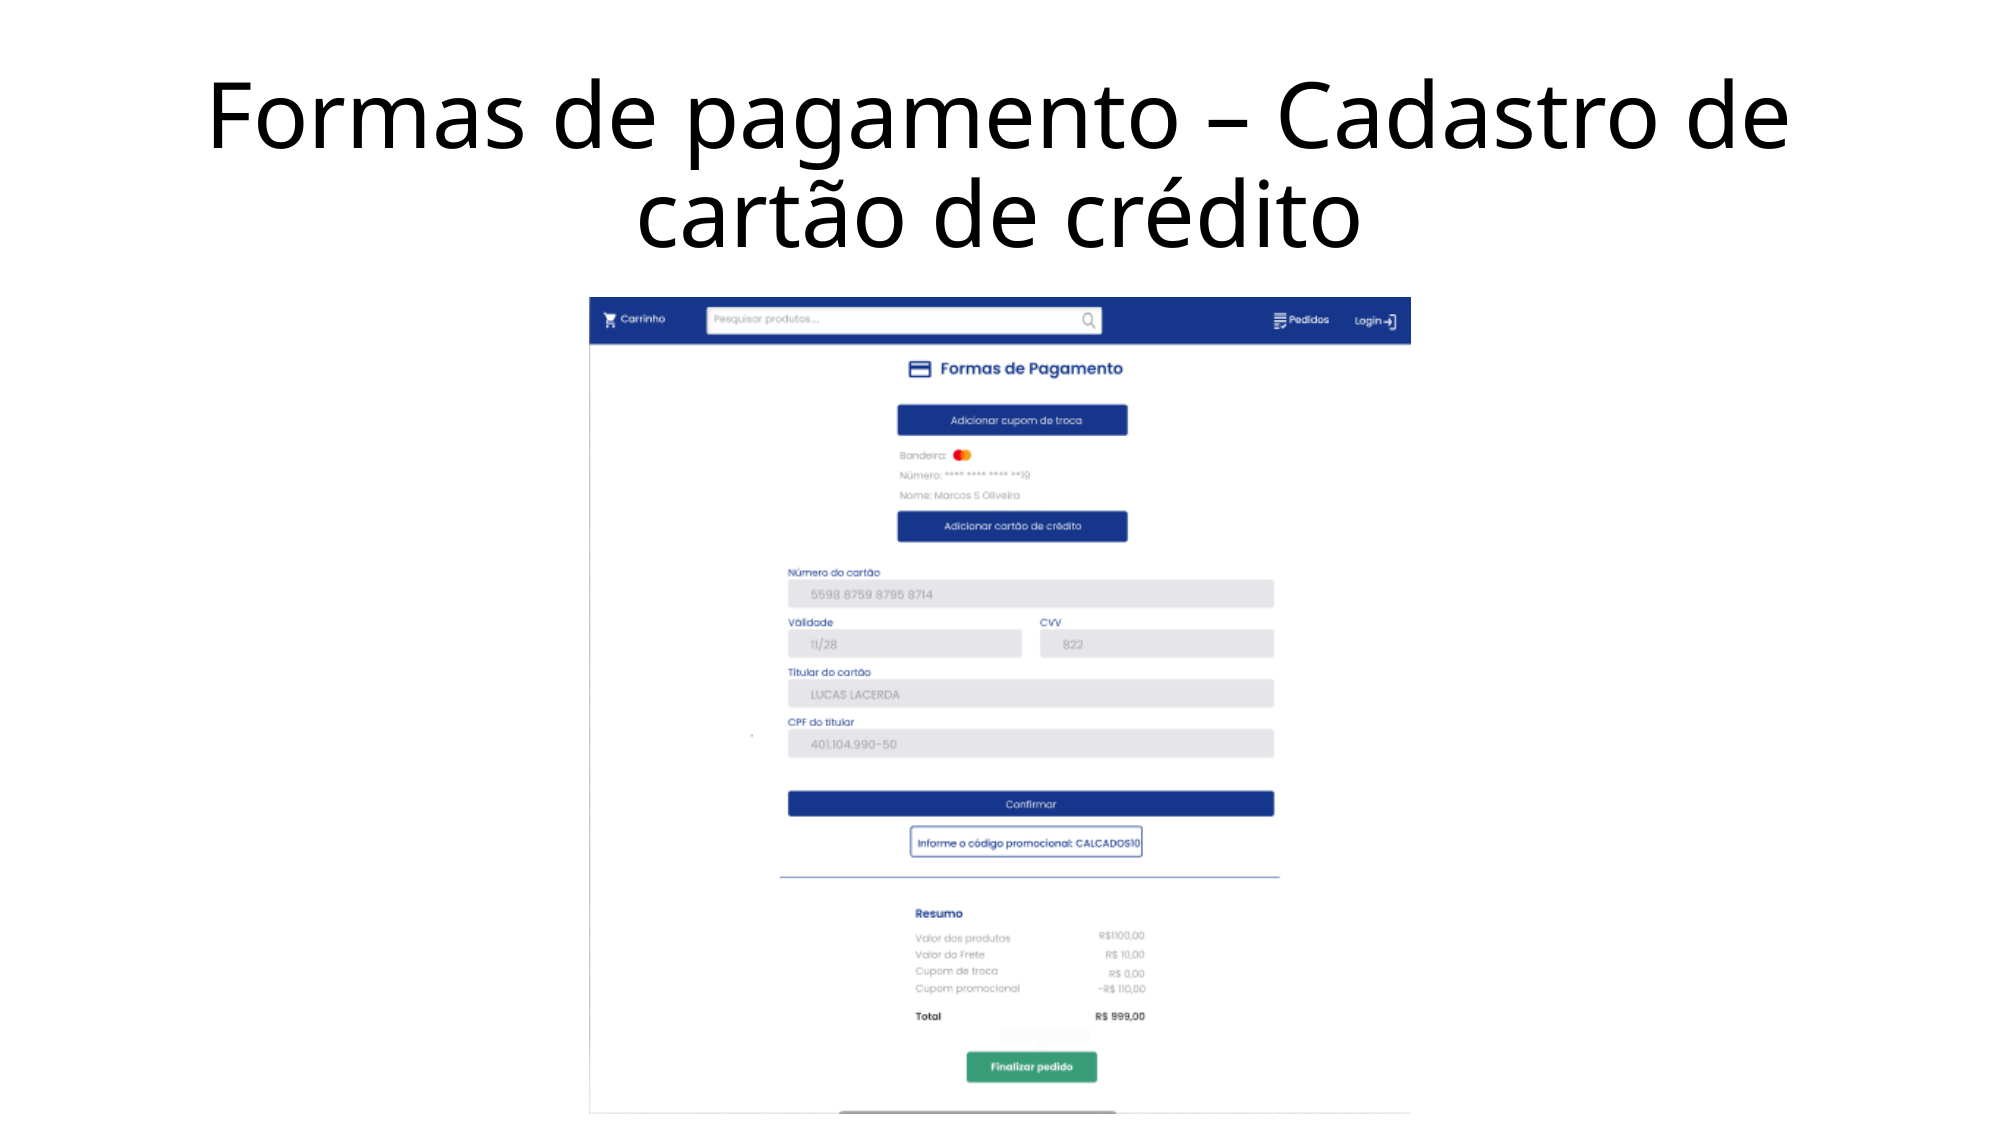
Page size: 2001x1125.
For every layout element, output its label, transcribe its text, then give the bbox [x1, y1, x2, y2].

title Formas de pagamento – Cadastro de cartão de crédito [137, 59, 1863, 278]
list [589, 297, 1411, 1114]
